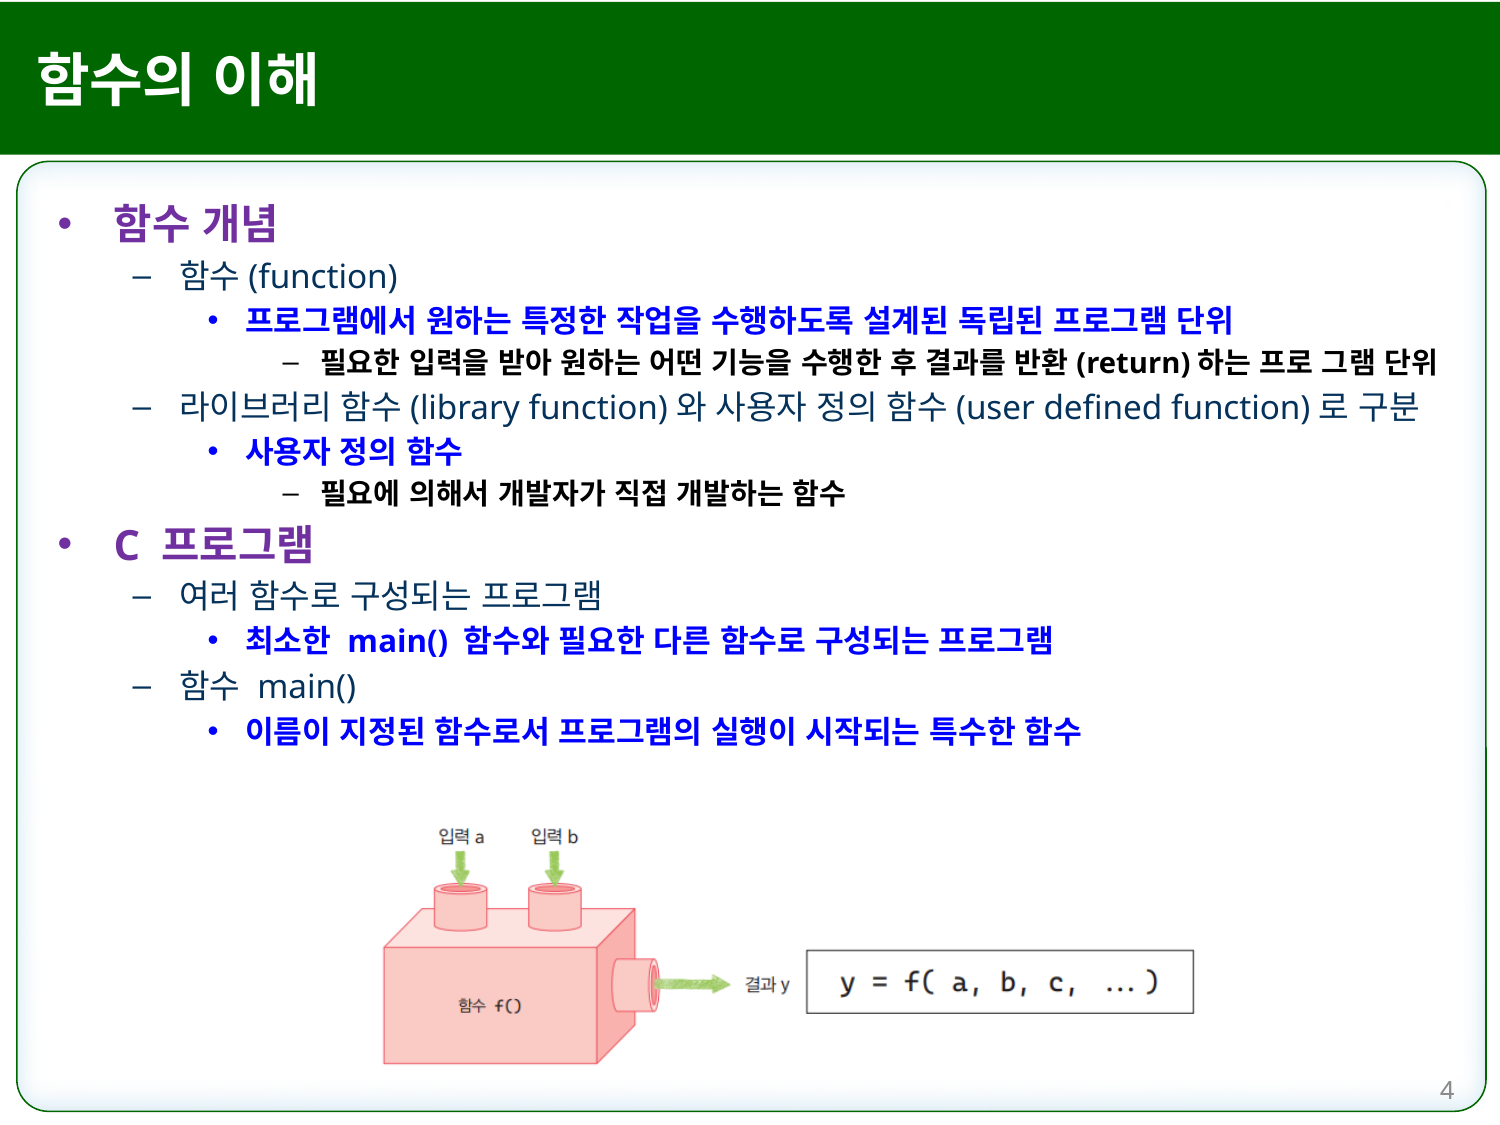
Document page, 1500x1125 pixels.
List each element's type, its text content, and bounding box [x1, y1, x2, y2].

title 함수의 이해 [21, 40, 1476, 115]
picture [369, 816, 1203, 1073]
slide_number 4 [1119, 1071, 1470, 1112]
list 함수 개념 함수(function) 프로그램에서 원하는 특정한 작업을 수행하도록 설계된 독립된 프로그램 단위 필요한 입력을 받아 원하는 어떤 기능을 수행한 후 결과를 반환(return)하는 프로 그램 단위 라이브러리 함수(library function)와 사용자 정의 함수(user defined function)로 구분 사용자 정의 함수 필요에 의해서 개발자가 직접 개발하는 함수 C 프로그램 여러 함수로 구성되는 프로그램 최소한 main() 함수와 필요한 다른 함수로 구성되는 프로그램 함수 main() 이름이 지정된 함수로서 프로그램의 실행이 시작되는 특수한 함수 [42, 190, 1454, 1065]
